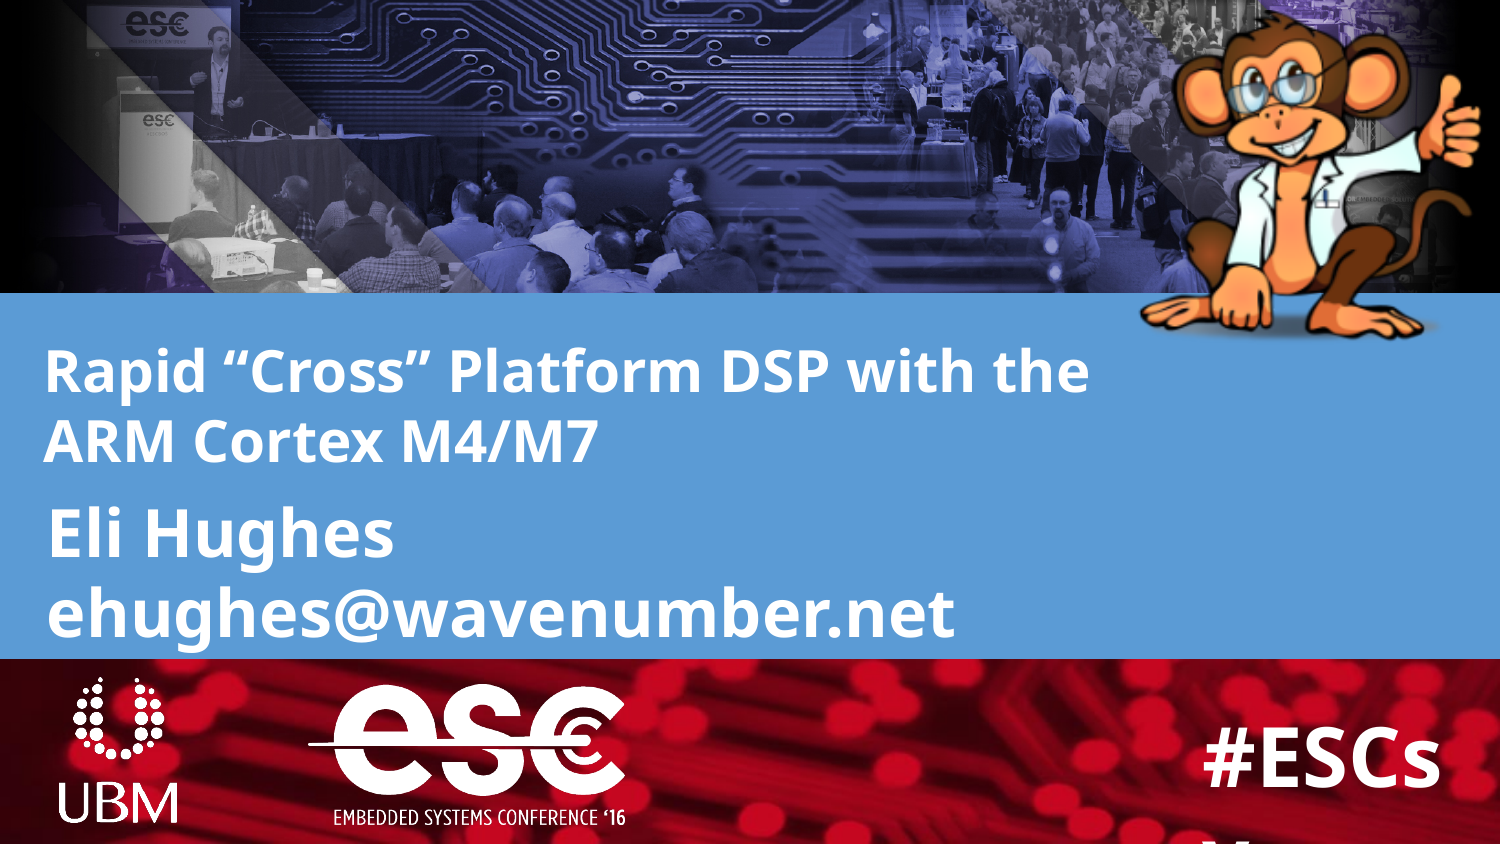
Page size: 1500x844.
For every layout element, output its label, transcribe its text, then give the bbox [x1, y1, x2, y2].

picture [0, 0, 1500, 368]
picture [0, 659, 1500, 844]
text_box Rapid “Cross” Platform DSP with the ARM Cortex M4/M7 [29, 326, 1236, 482]
text_box Eli Hughes ehughes@wavenumber.net [32, 483, 1500, 658]
